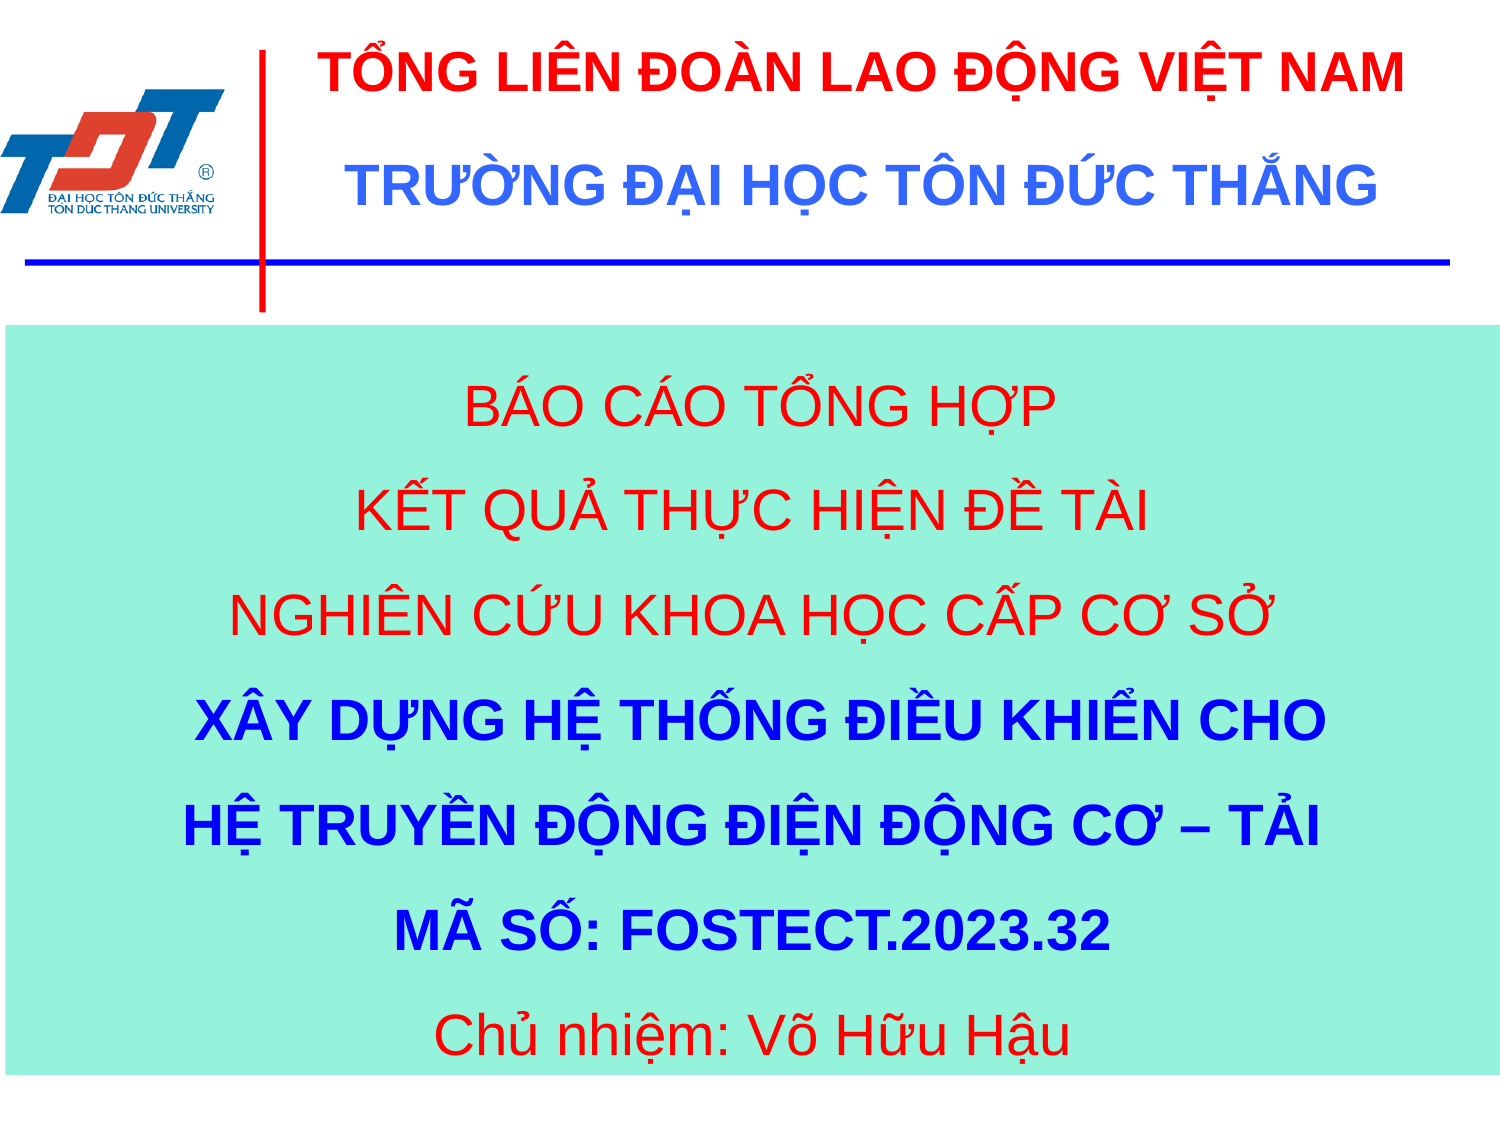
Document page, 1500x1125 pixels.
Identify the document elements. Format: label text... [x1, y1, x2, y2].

text_box TRƯỜNG ĐẠI HỌC TÔN ĐỨC THẮNG [224, 125, 1500, 225]
text_box BÁO CÁO TỔNG HỢP KẾT QUẢ THỰC HIỆN ĐỀ TÀI NGHIÊN CỨU KHOA HỌC CẤP CƠ SỞ XÂY DỰNG HỆ THỐNG ĐIỀU KHIỂN CHO HỆ TRUYỀN ĐỘNG ĐIỆN ĐỘNG CƠ – TẢI MÃ SỐ: FOSTECT.2023.32 Chủ nhiệm: Võ Hữu Hậu [5, 324, 1500, 1075]
text_box TỔNG LIÊN ĐOÀN LAO ĐỘNG VIỆT NAM [224, 0, 1500, 125]
picture [0, 37, 225, 263]
